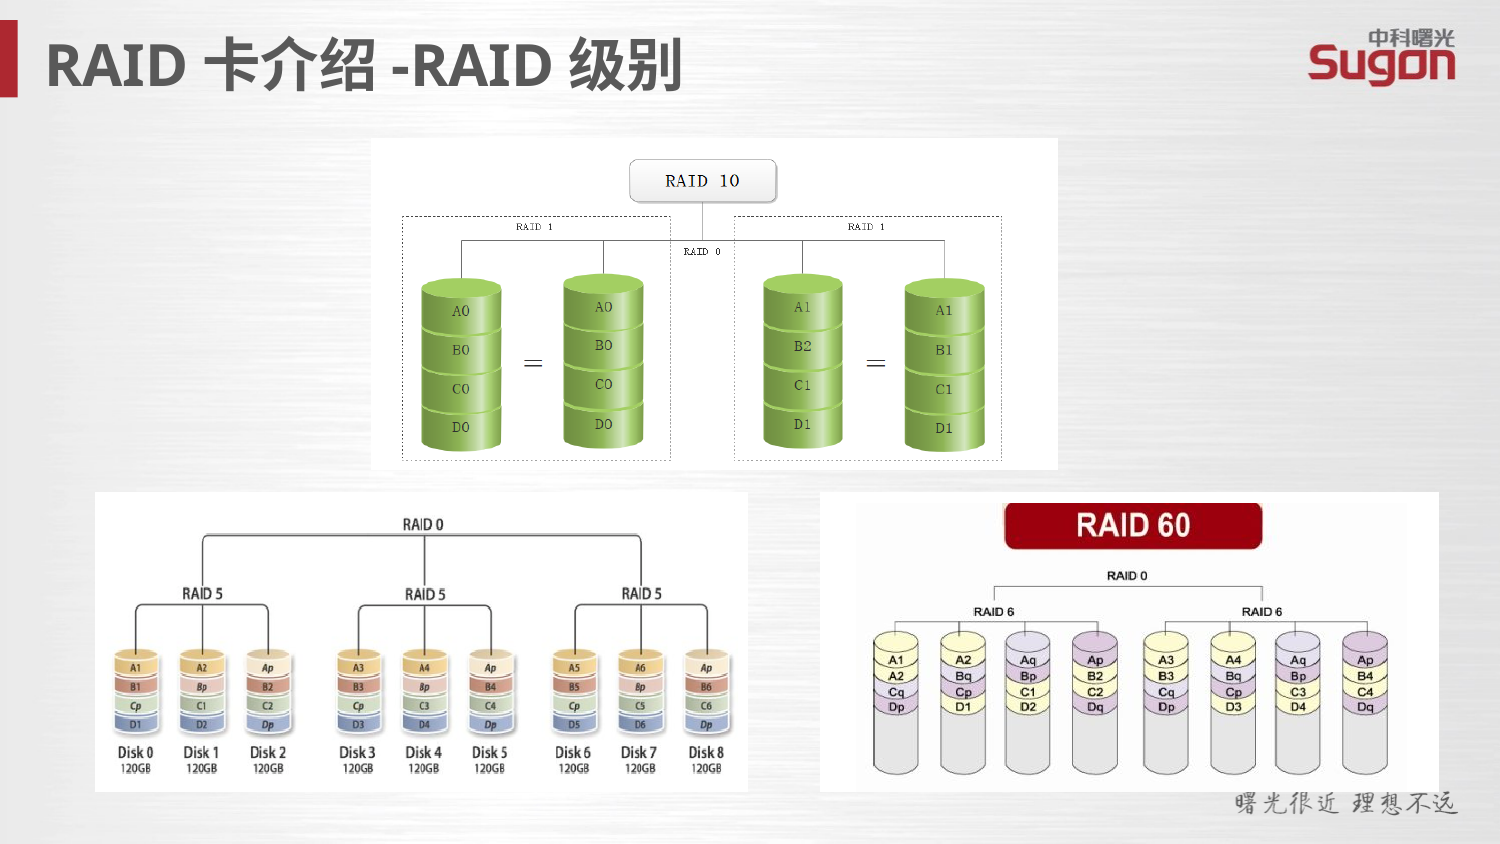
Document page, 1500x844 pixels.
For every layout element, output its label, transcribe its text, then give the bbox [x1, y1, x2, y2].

picture [0, 0, 1500, 844]
list RAID卡介绍-RAID级别 [29, 20, 1247, 103]
